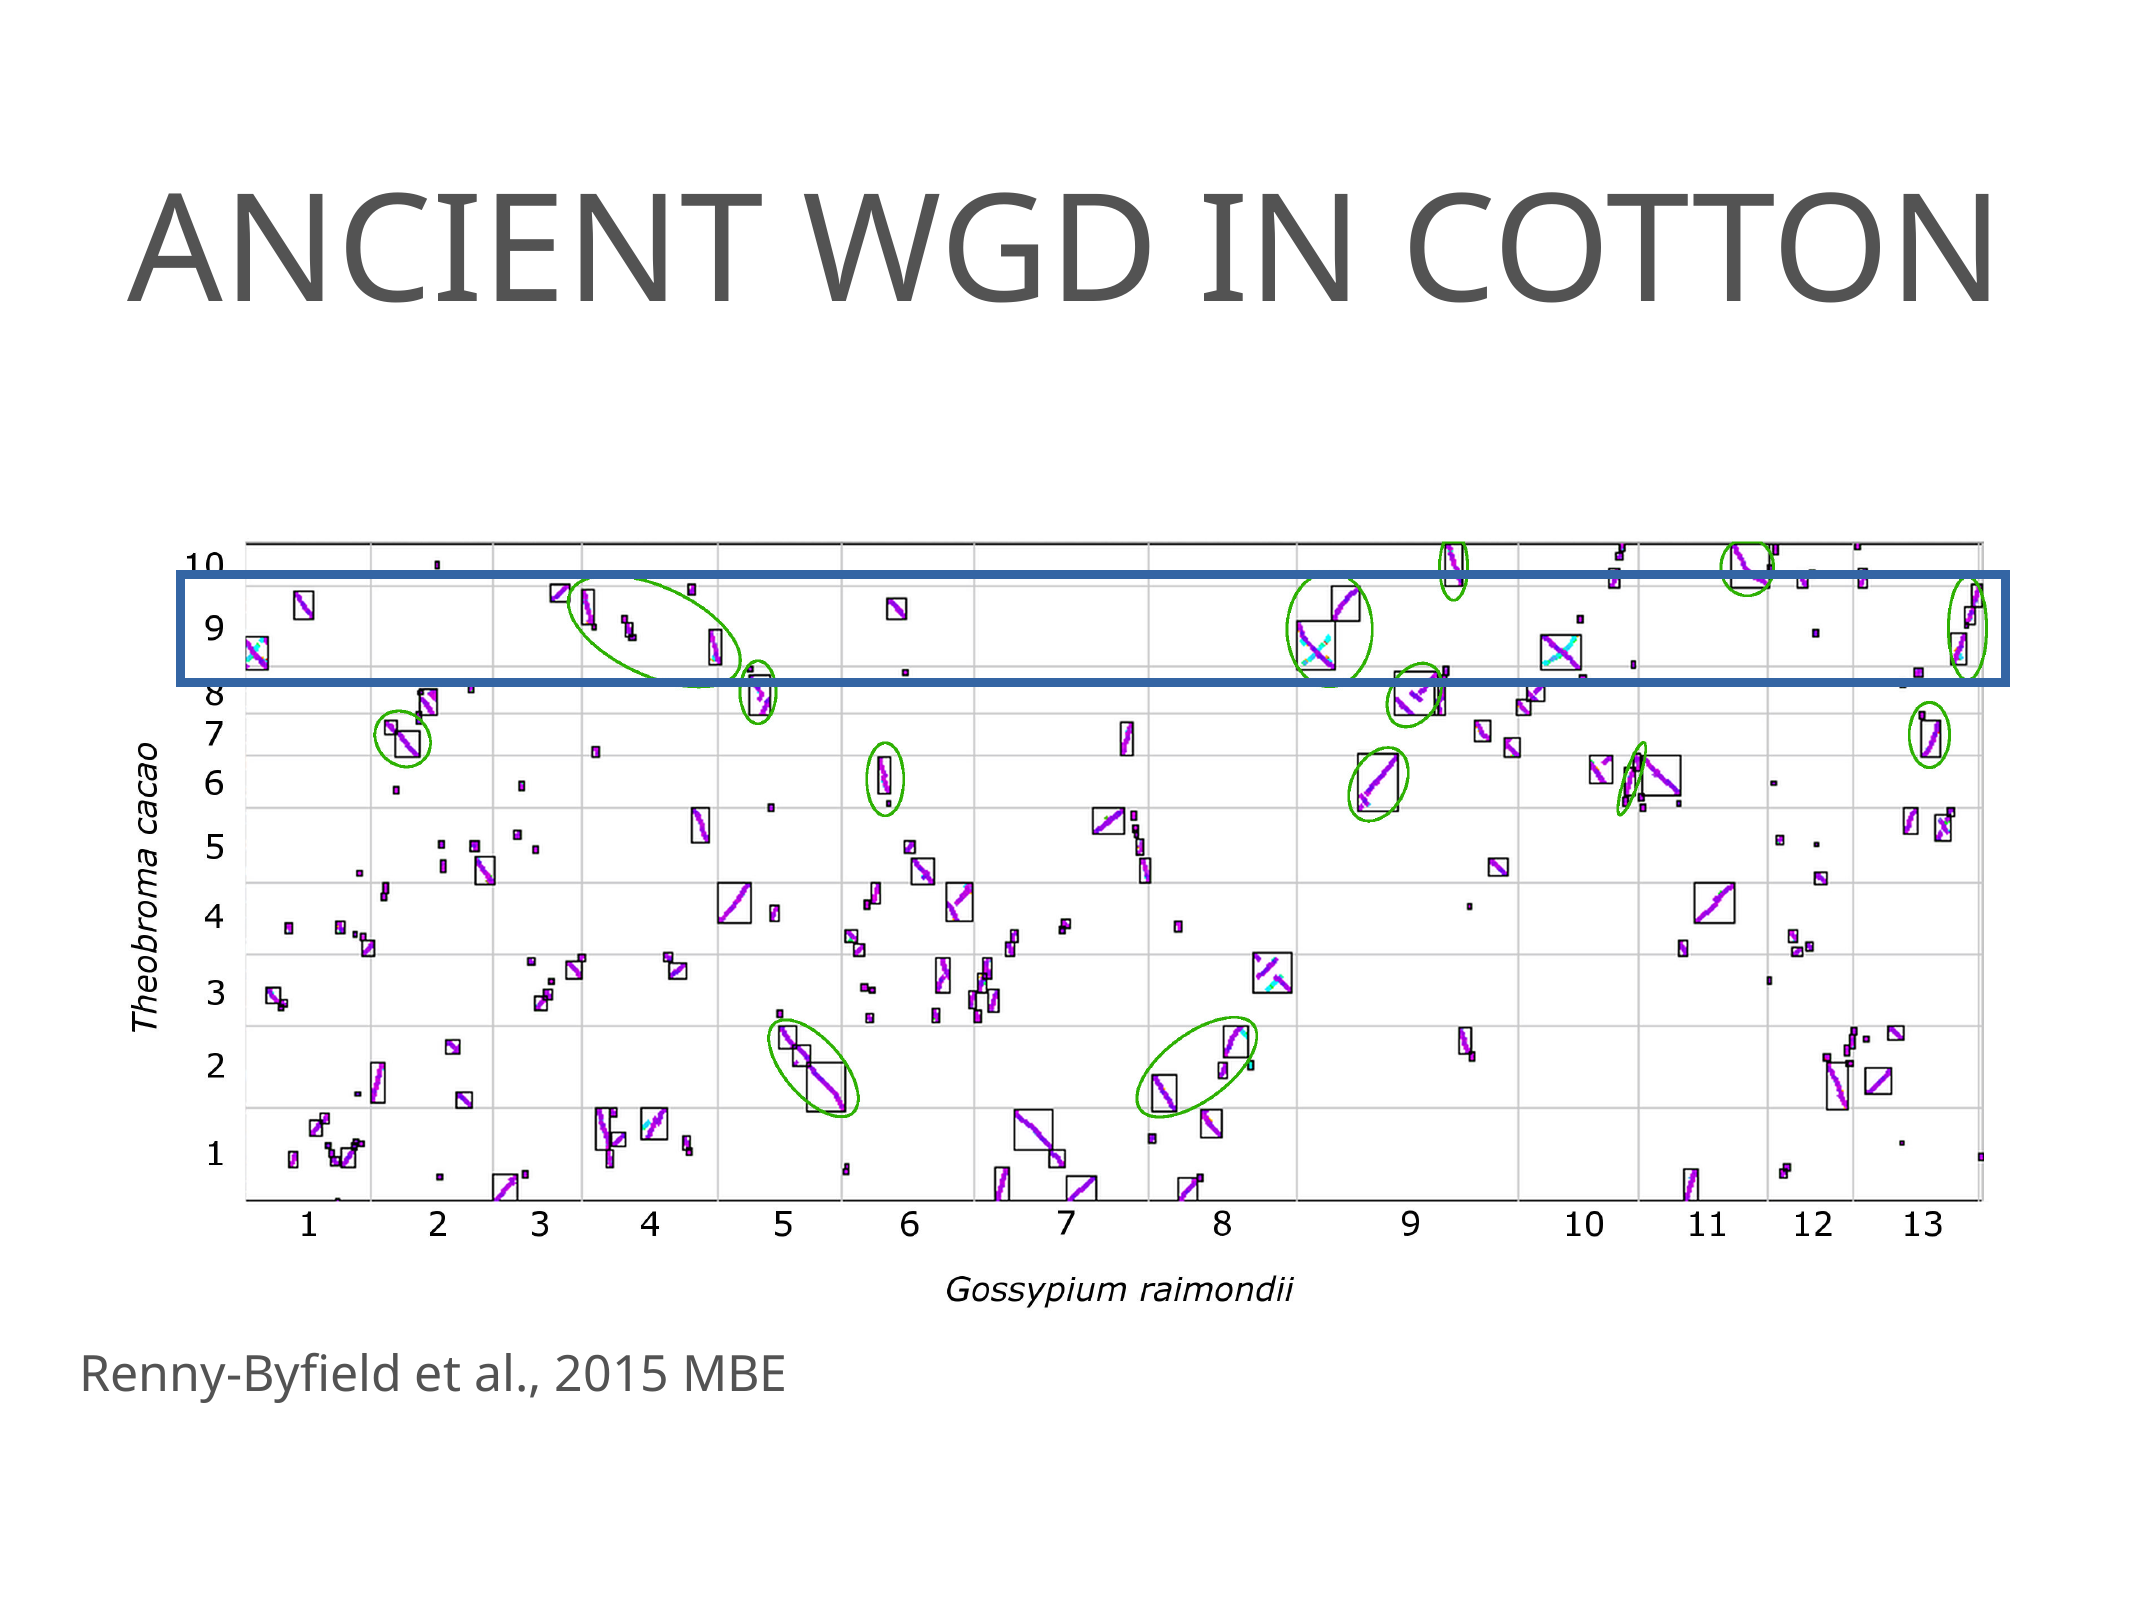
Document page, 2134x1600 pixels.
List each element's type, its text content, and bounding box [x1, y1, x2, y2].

picture [122, 520, 1995, 1319]
text_box Renny-Byfield et al., 2015 MBE [71, 1332, 797, 1410]
text_box [1995, 574, 2006, 683]
title Ancient WGD in cotton [57, 41, 2076, 443]
